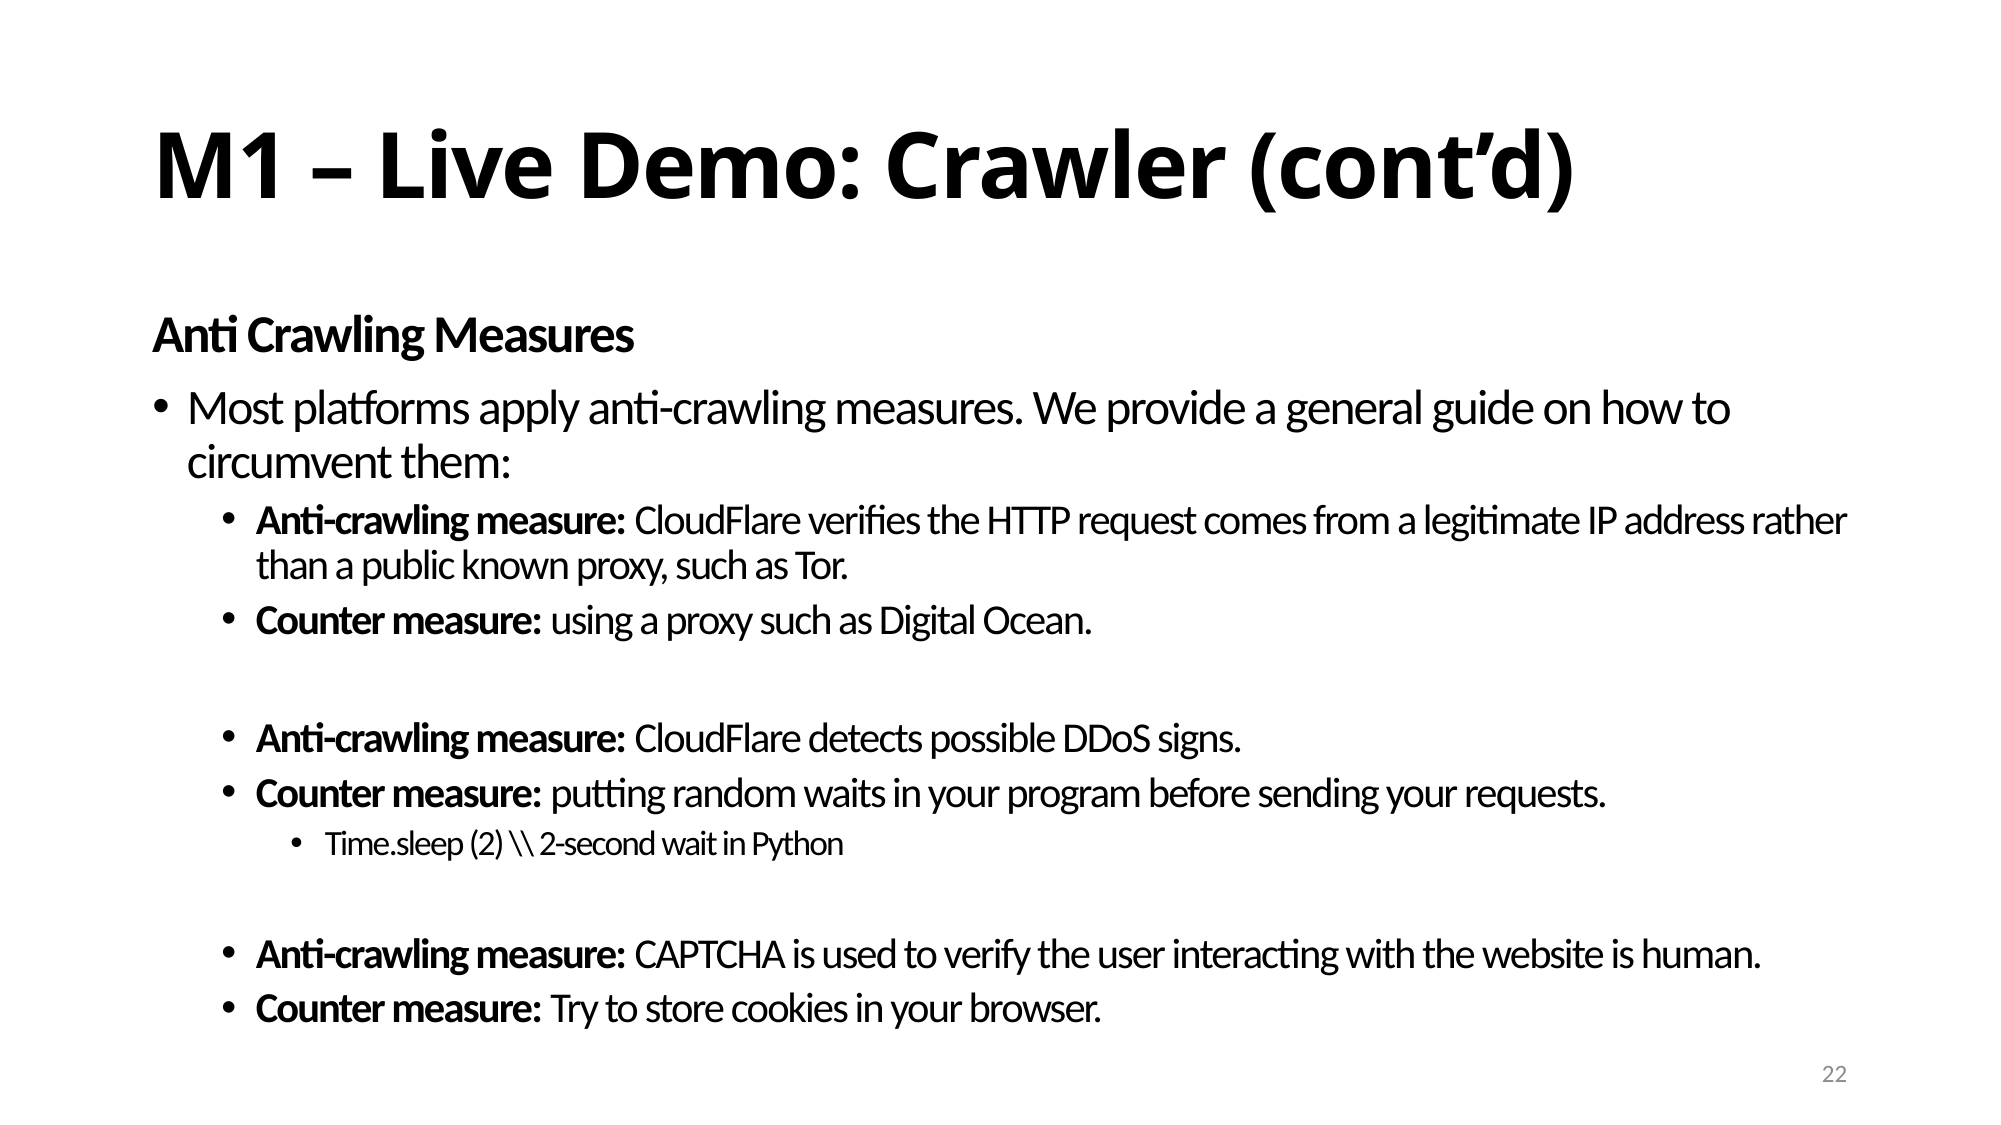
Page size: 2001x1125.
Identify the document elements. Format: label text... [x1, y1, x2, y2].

list Anti Crawling Measures Most platforms apply anti-crawling measures. We provide a general guide on how to circumvent them: Anti-crawling measure: CloudFlare verifies the HTTP request comes from a legitimate IP address rather than a public known proxy, such as Tor. Counter measure: using a proxy such as Digital Ocean. Anti-crawling measure: CloudFlare detects possible DDoS signs. Counter measure: putting random waits in your program before sending your requests. Time.sleep (2) \\ 2-second wait in Python Anti-crawling measure: CAPTCHA is used to verify the user interacting with the website is human. Counter measure: Try to store cookies in your browser. [137, 299, 1863, 1043]
title M1 – Live Demo: Crawler (cont’d) [137, 59, 1863, 278]
slide_number 22 [1412, 1042, 1863, 1103]
